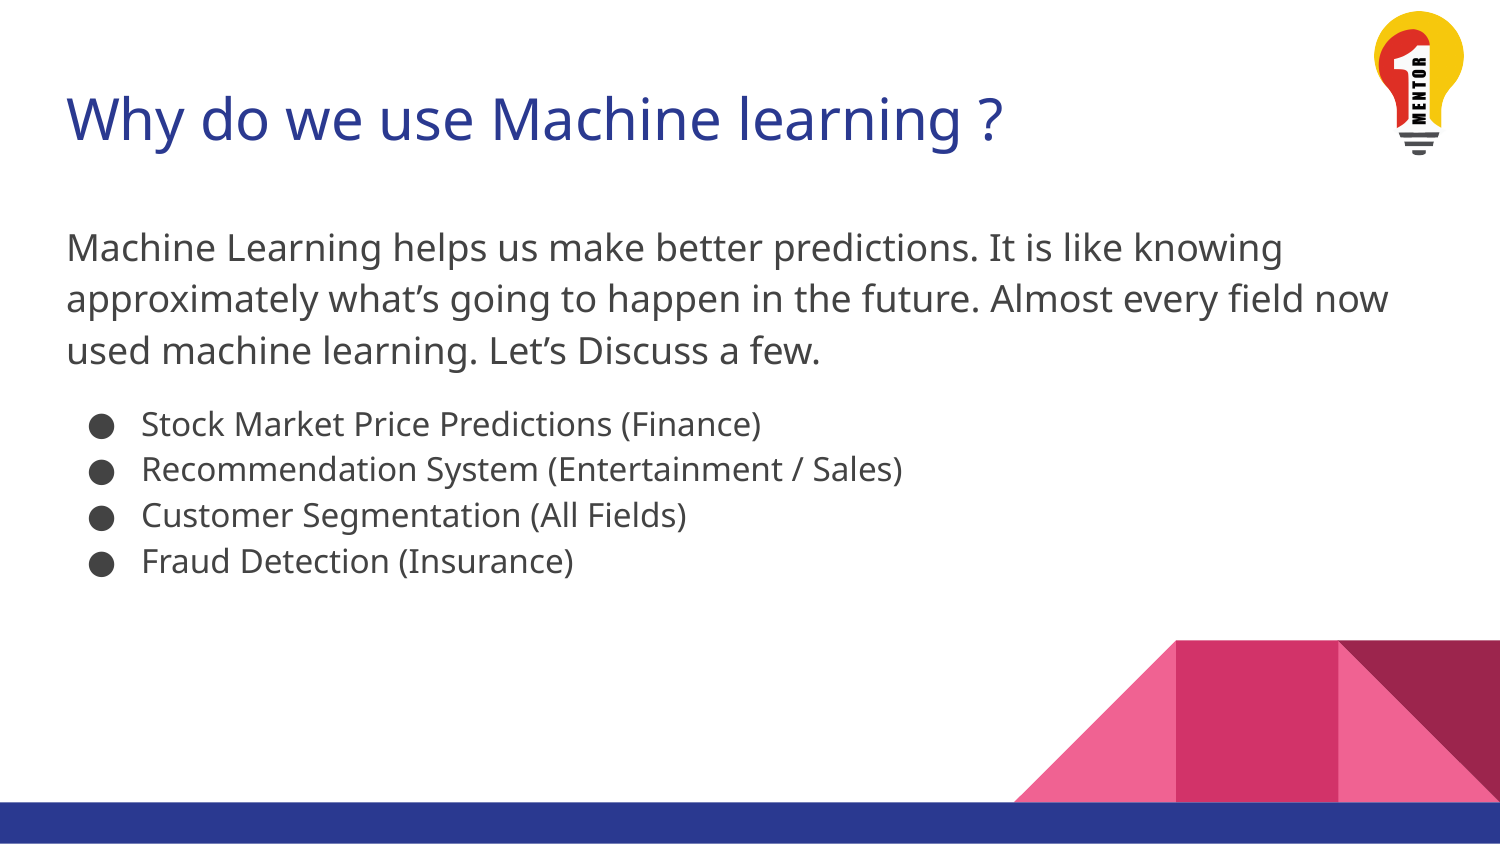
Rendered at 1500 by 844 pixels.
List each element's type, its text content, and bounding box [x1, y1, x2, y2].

list Machine Learning helps us make better predictions. It is like knowing approximately what’s going to happen in the future. Almost every field now used machine learning. Let’s Discuss a few. Stock Market Price Predictions (Finance) Recommendation System (Entertainment / Sales) Customer Segmentation (All Fields) Fraud Detection (Insurance) [51, 201, 1449, 750]
title Why do we use Machine learning ? [51, 67, 1369, 167]
picture [1374, 11, 1465, 168]
